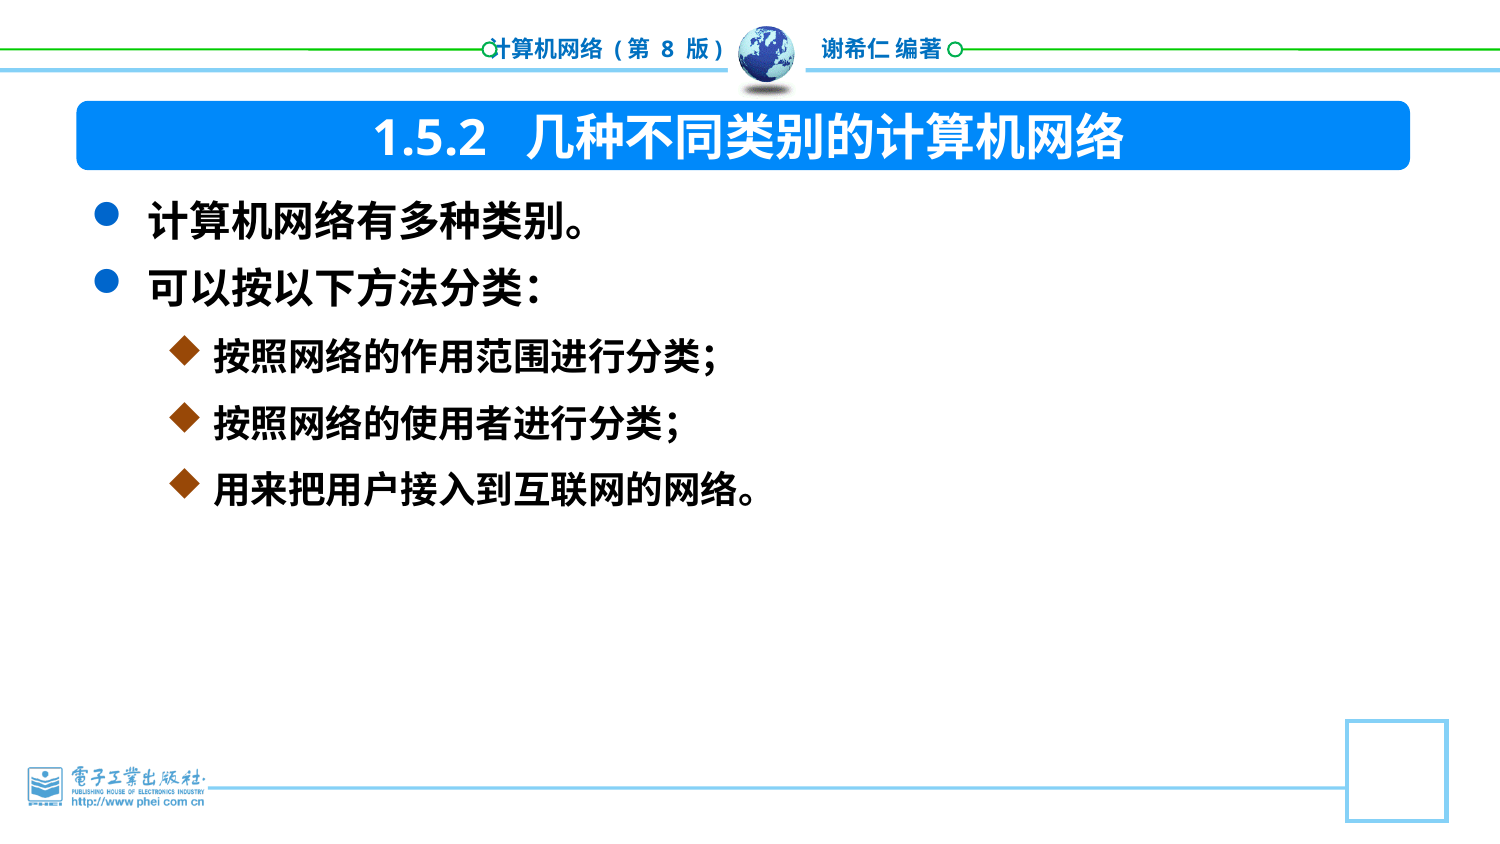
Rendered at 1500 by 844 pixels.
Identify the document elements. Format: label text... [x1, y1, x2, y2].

list 计算机网络有多种类别。 可以按以下方法分类： 按照网络的作用范围进行分类； 按照网络的使用者进行分类； 用来把用户接入到互联网的网络。 [76, 170, 1410, 712]
picture [23, 764, 208, 809]
list 1.5.2 几种不同类别的计算机网络 [204, 105, 1293, 166]
picture [736, 24, 796, 100]
